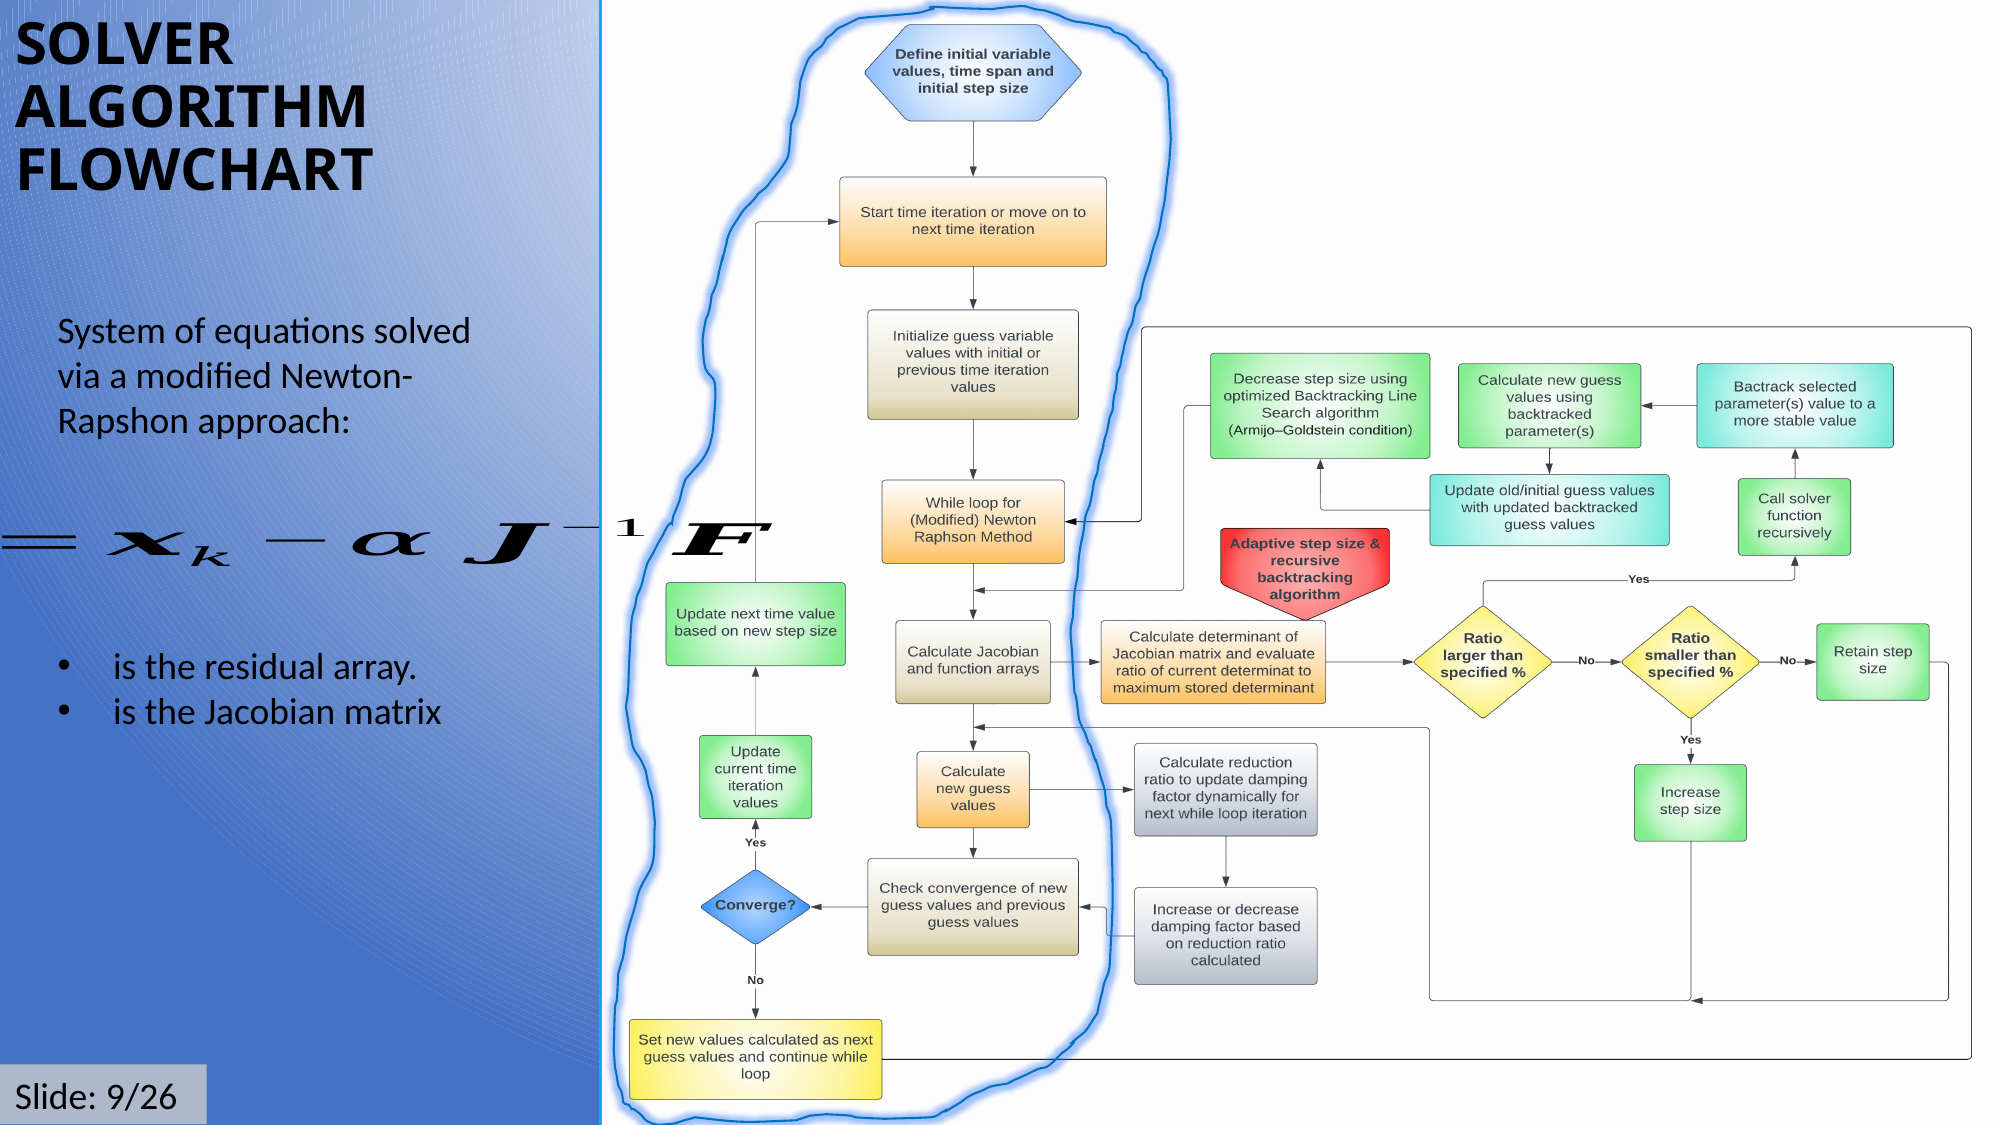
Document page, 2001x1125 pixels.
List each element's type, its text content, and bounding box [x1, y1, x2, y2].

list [601, 0, 2000, 1125]
text_box System of equations solved via a modified Newton-Rapshon approach: [42, 298, 493, 449]
title SOLVER ALGORITHM FLOWCHART [0, 0, 599, 218]
text_box Slide: 9/26 [0, 1064, 207, 1125]
